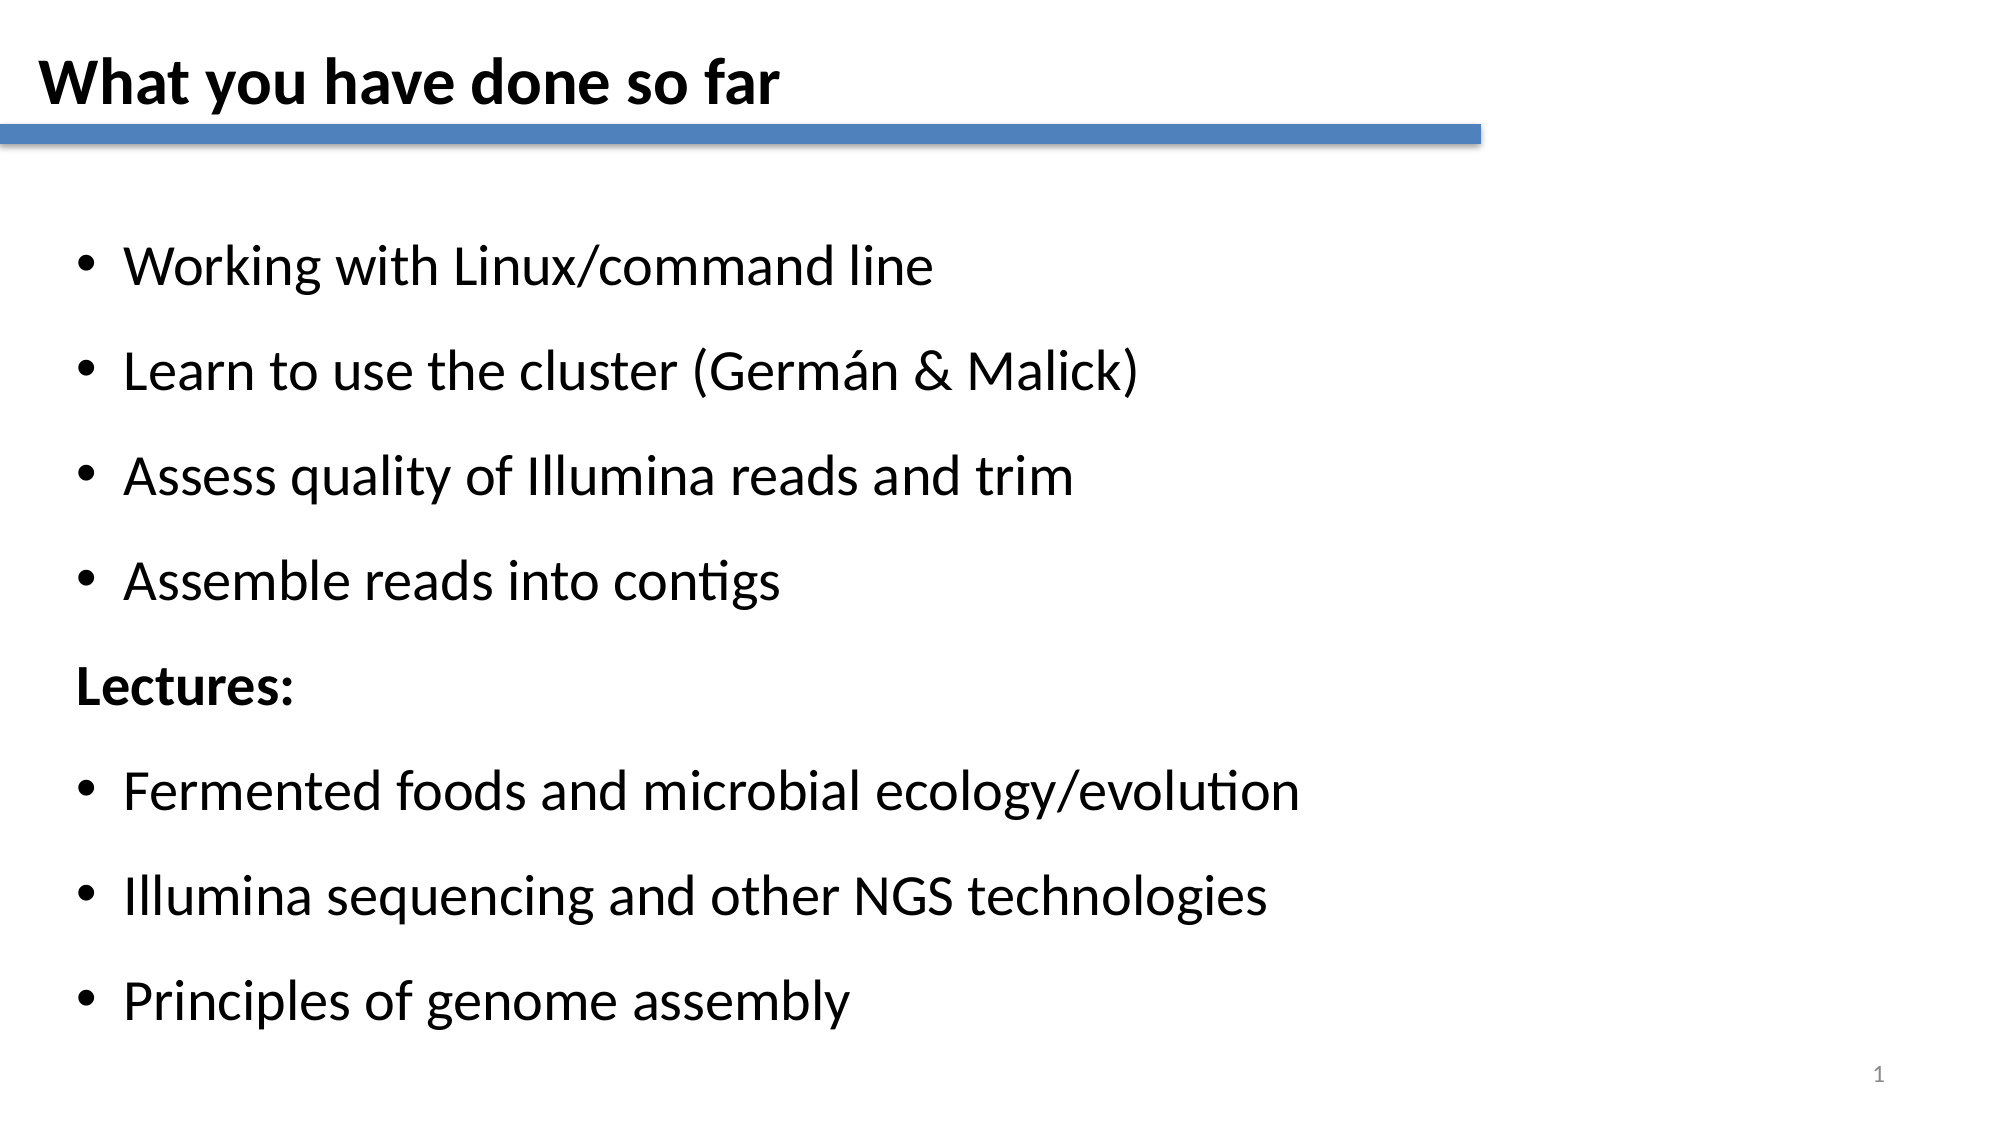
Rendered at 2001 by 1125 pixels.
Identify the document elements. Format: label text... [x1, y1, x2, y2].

text_box Working with Linux/command line Learn to use the cluster (Germán & Malick) Assess quality of Illumina reads and trim Assemble reads into contigs Lectures: Fermented foods and microbial ecology/evolution Illumina sequencing and other NGS technologies Principles of genome assembly [62, 185, 1443, 1125]
text_box What you have done so far [24, 30, 1525, 125]
slide_number 1 [1443, 1042, 1900, 1103]
